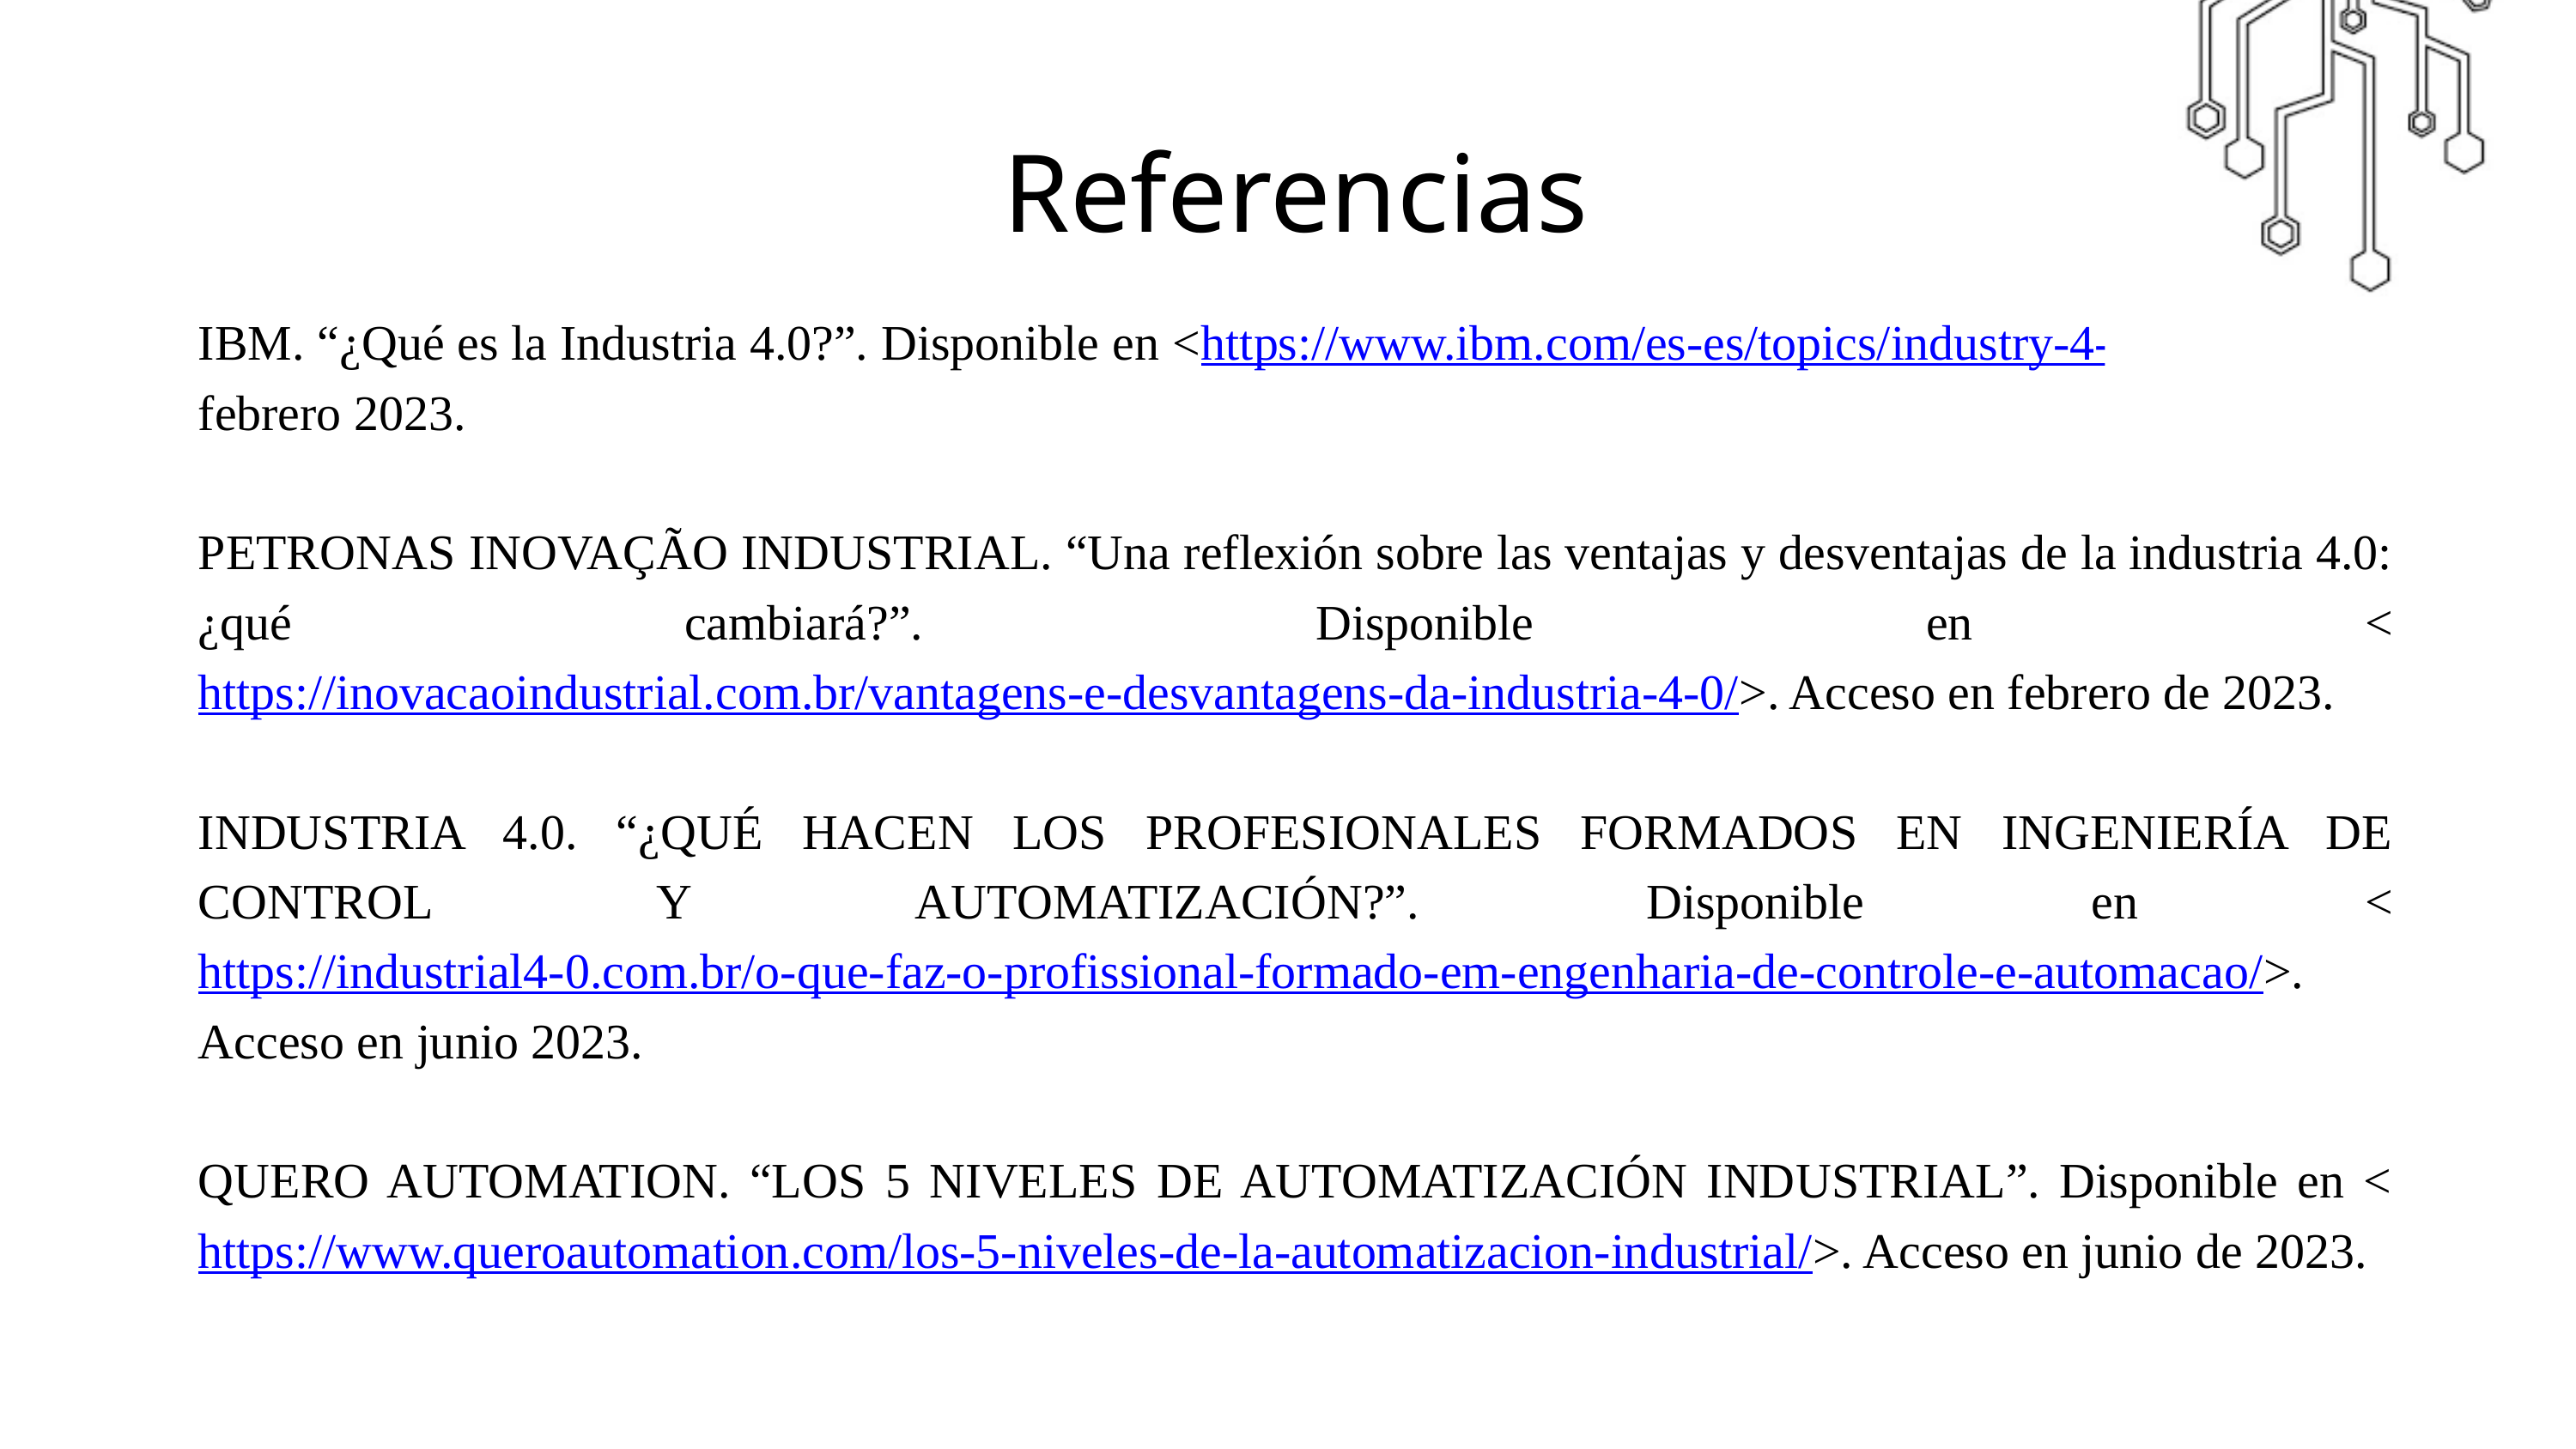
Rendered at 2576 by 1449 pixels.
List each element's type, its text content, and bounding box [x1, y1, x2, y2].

text_box [2105, 0, 2576, 381]
text_box Referencias [209, 103, 2105, 254]
text_box IBM. “¿Qué es la Industria 4.0?”. Disponible en <https://www.ibm.com/es-es/topics/industry-4-0>. Acceso en febrero 2023. PETRONAS INOVAÇÃO INDUSTRIAL. “Una reflexión sobre las ventajas y desventajas de la industria 4.0: ¿qué cambiará?”. Disponible en <https://inovacaoindustrial.com.br/vantagens-e-desvantagens-da-industria-4-0/>. Acceso en febrero de 2023. INDUSTRIA 4.0. “¿QUÉ HACEN LOS PROFESIONALES FORMADOS EN INGENIERÍA DE CONTROL Y AUTOMATIZACIÓN?”. Disponible en <https://industrial4-0.com.br/o-que-faz-o-profissional-formado-em-engenharia-de-controle-e-automacao/>. Acceso en junio 2023. QUERO AUTOMATION. “LOS 5 NIVELES DE AUTOMATIZACIÓN INDUSTRIAL”. Disponible en <https://www.queroautomation.com/los-5-niveles-de-la-automatizacion-industrial/>. Acceso en junio de 2023. [197, 300, 2394, 1348]
